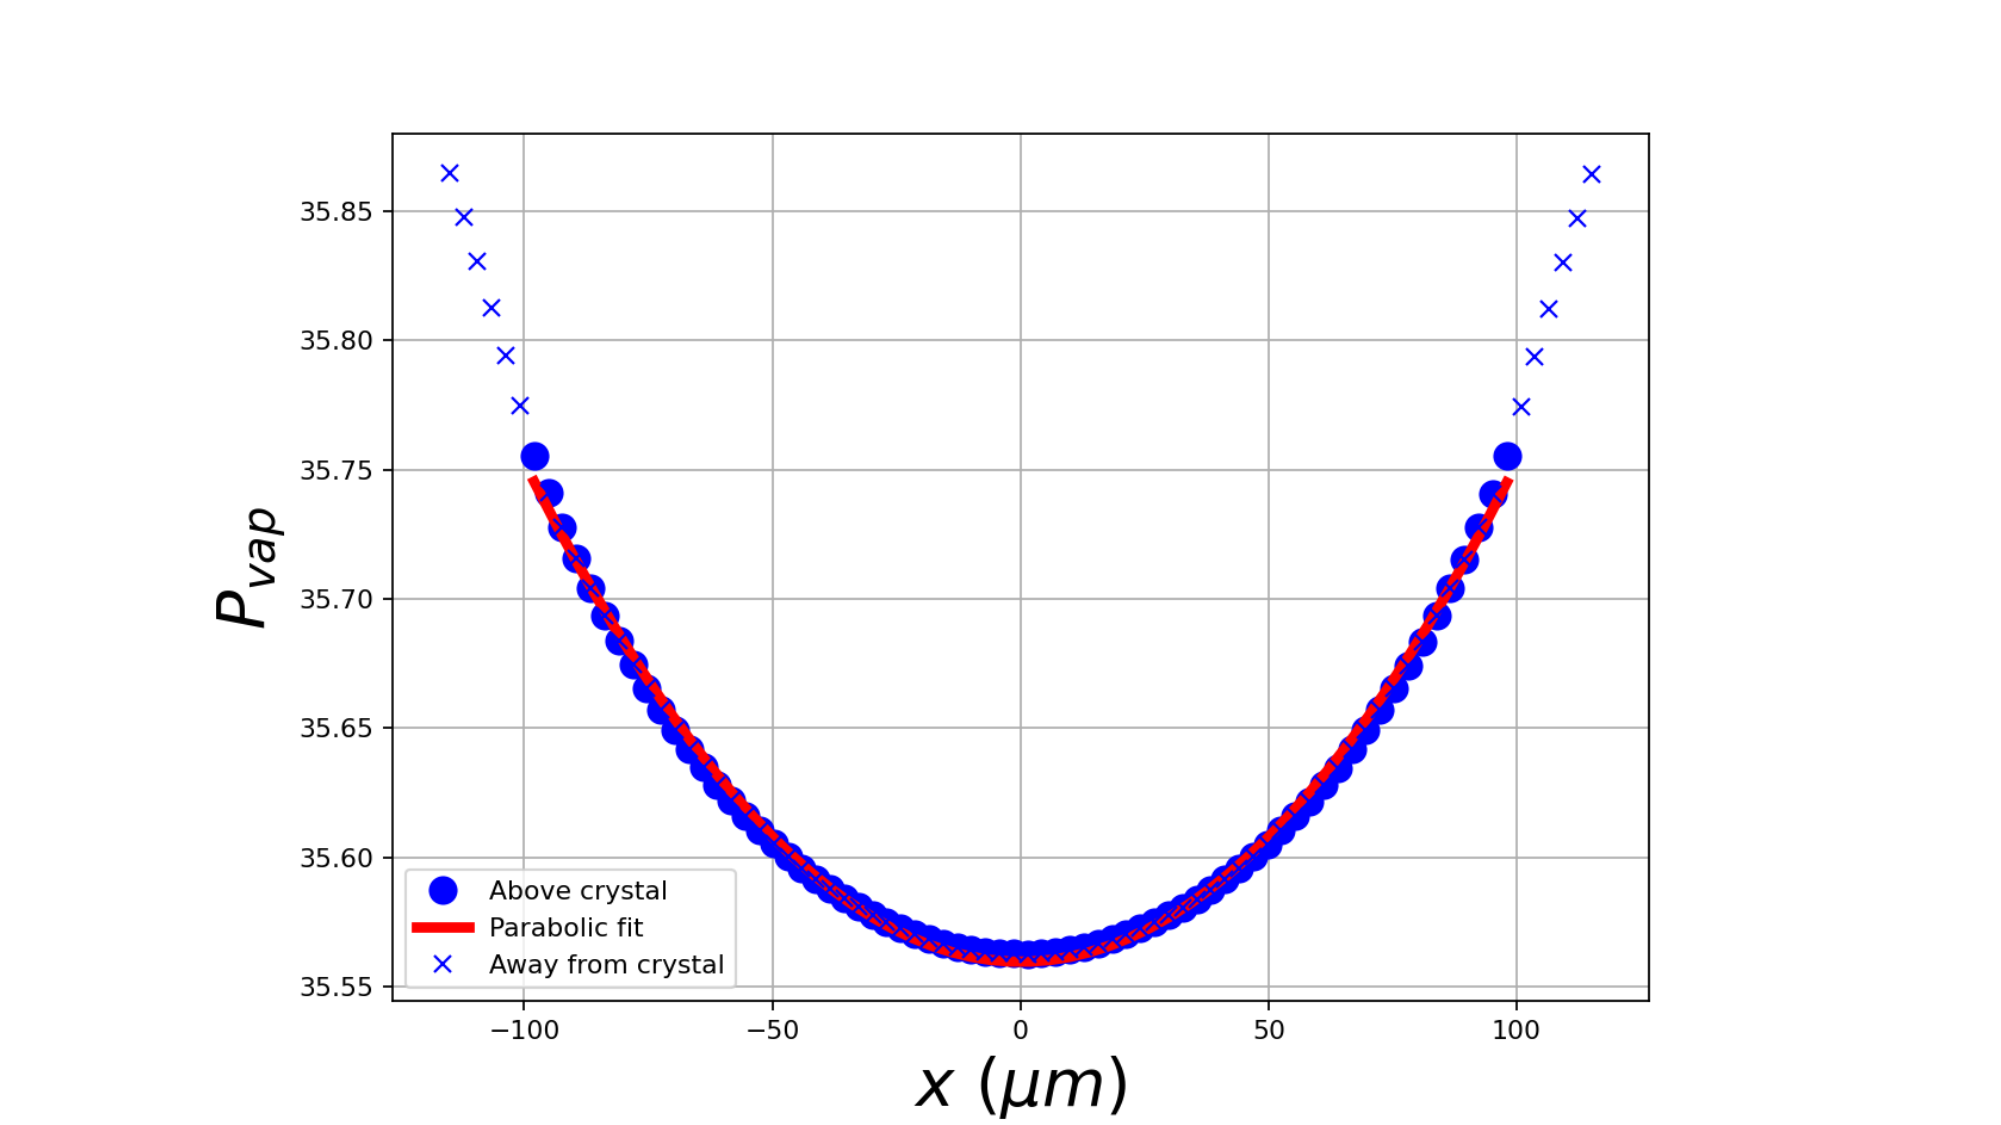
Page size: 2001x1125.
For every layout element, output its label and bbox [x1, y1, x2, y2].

picture [190, 0, 1810, 1125]
